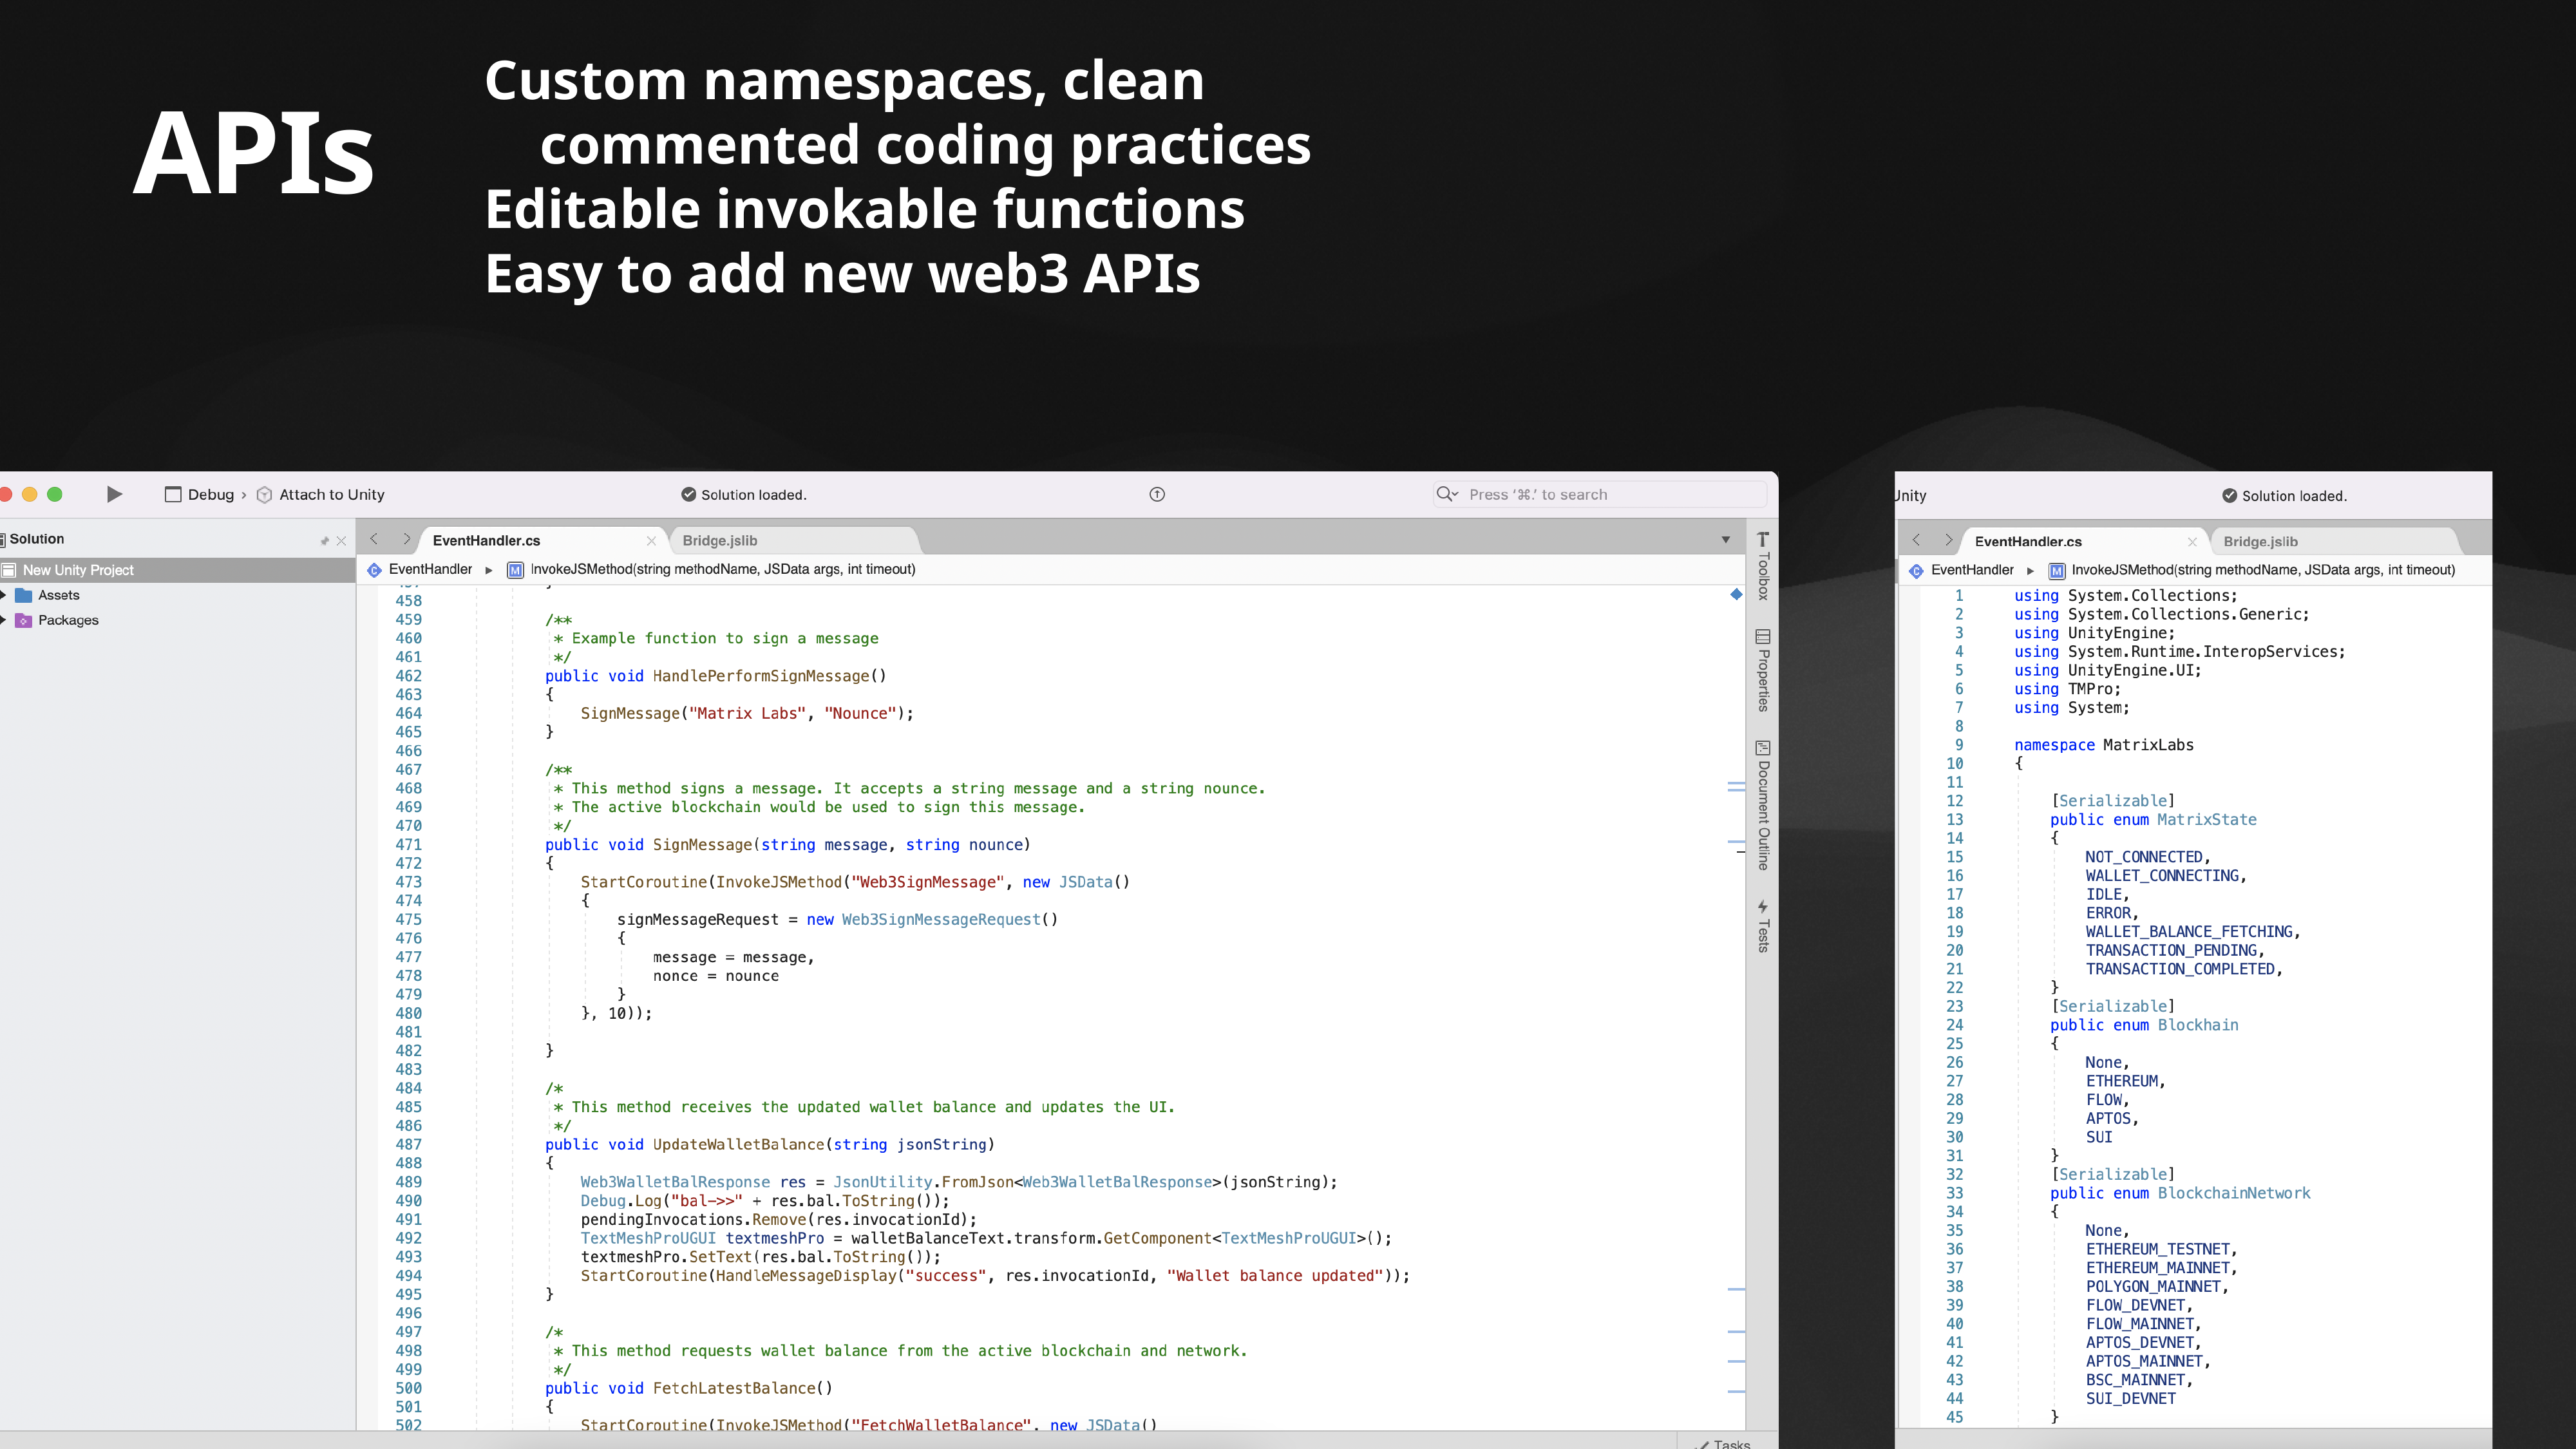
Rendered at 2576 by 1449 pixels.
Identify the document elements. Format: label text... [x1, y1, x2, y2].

title APIs [127, 100, 478, 253]
list Custom namespaces, clean commented coding practices Editable invokable functions Easy to add new web3 APIs [478, 41, 1513, 471]
picture [0, 0, 2576, 1449]
